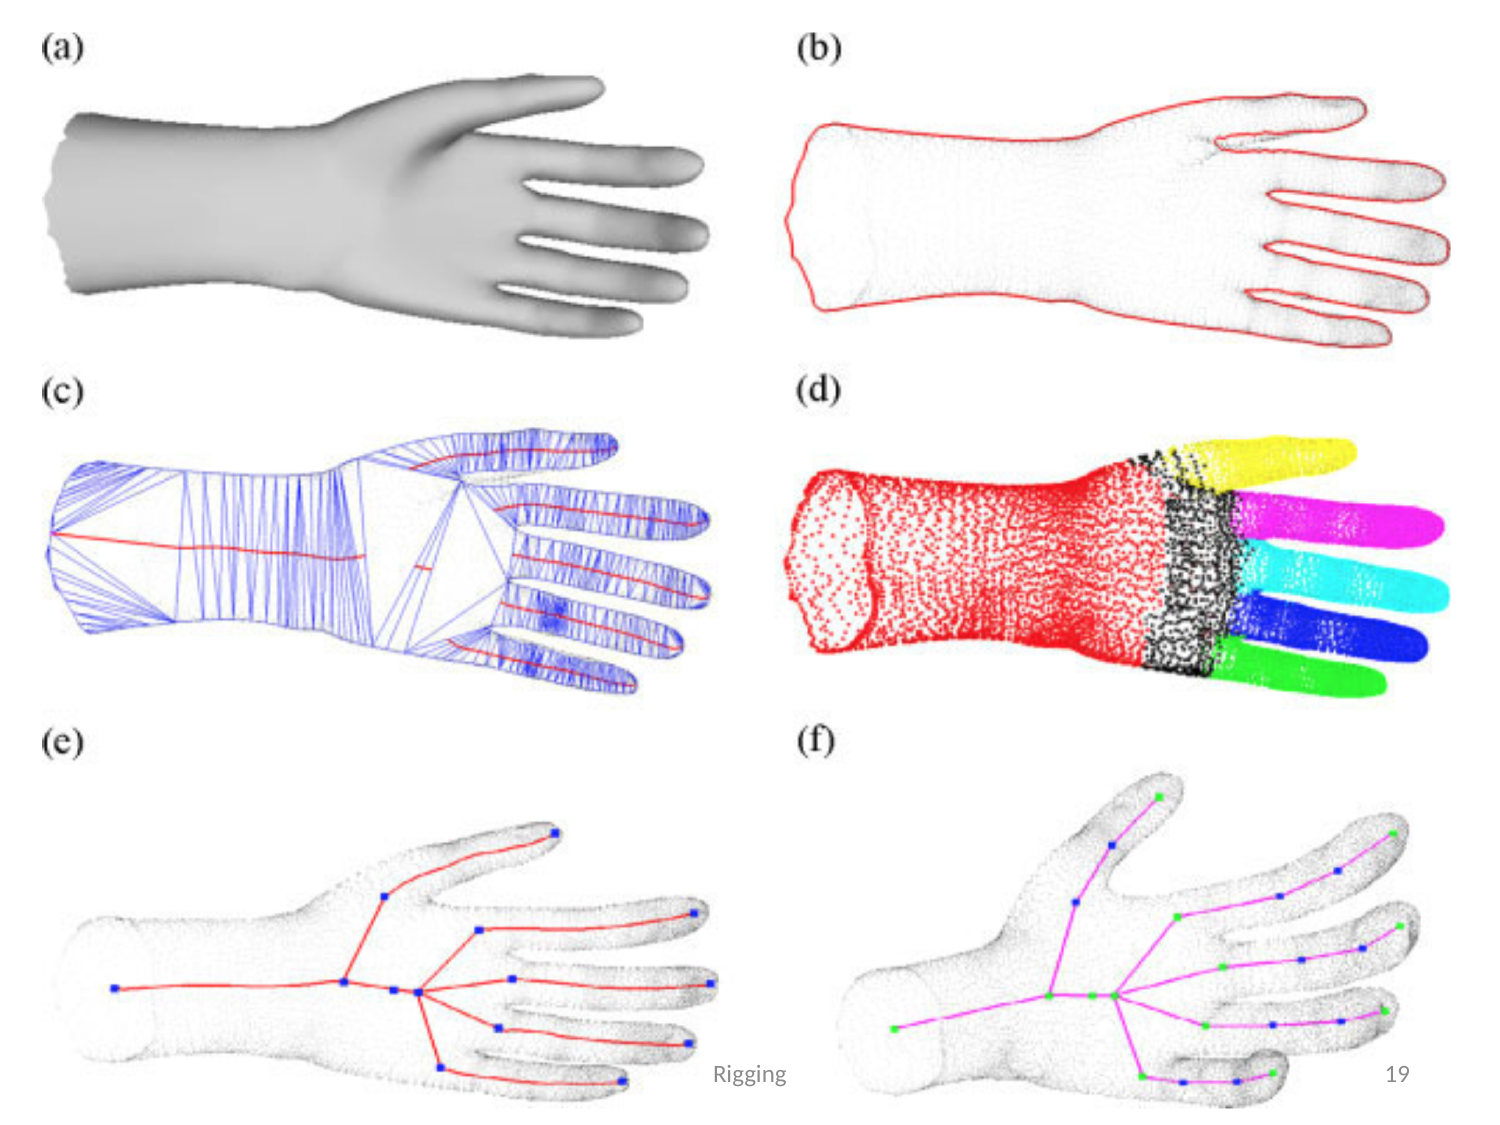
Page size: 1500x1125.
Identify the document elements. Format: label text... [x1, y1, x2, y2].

picture [0, 0, 1500, 1125]
slide_number 19 [1074, 1042, 1425, 1103]
footer Rigging [512, 1042, 988, 1103]
